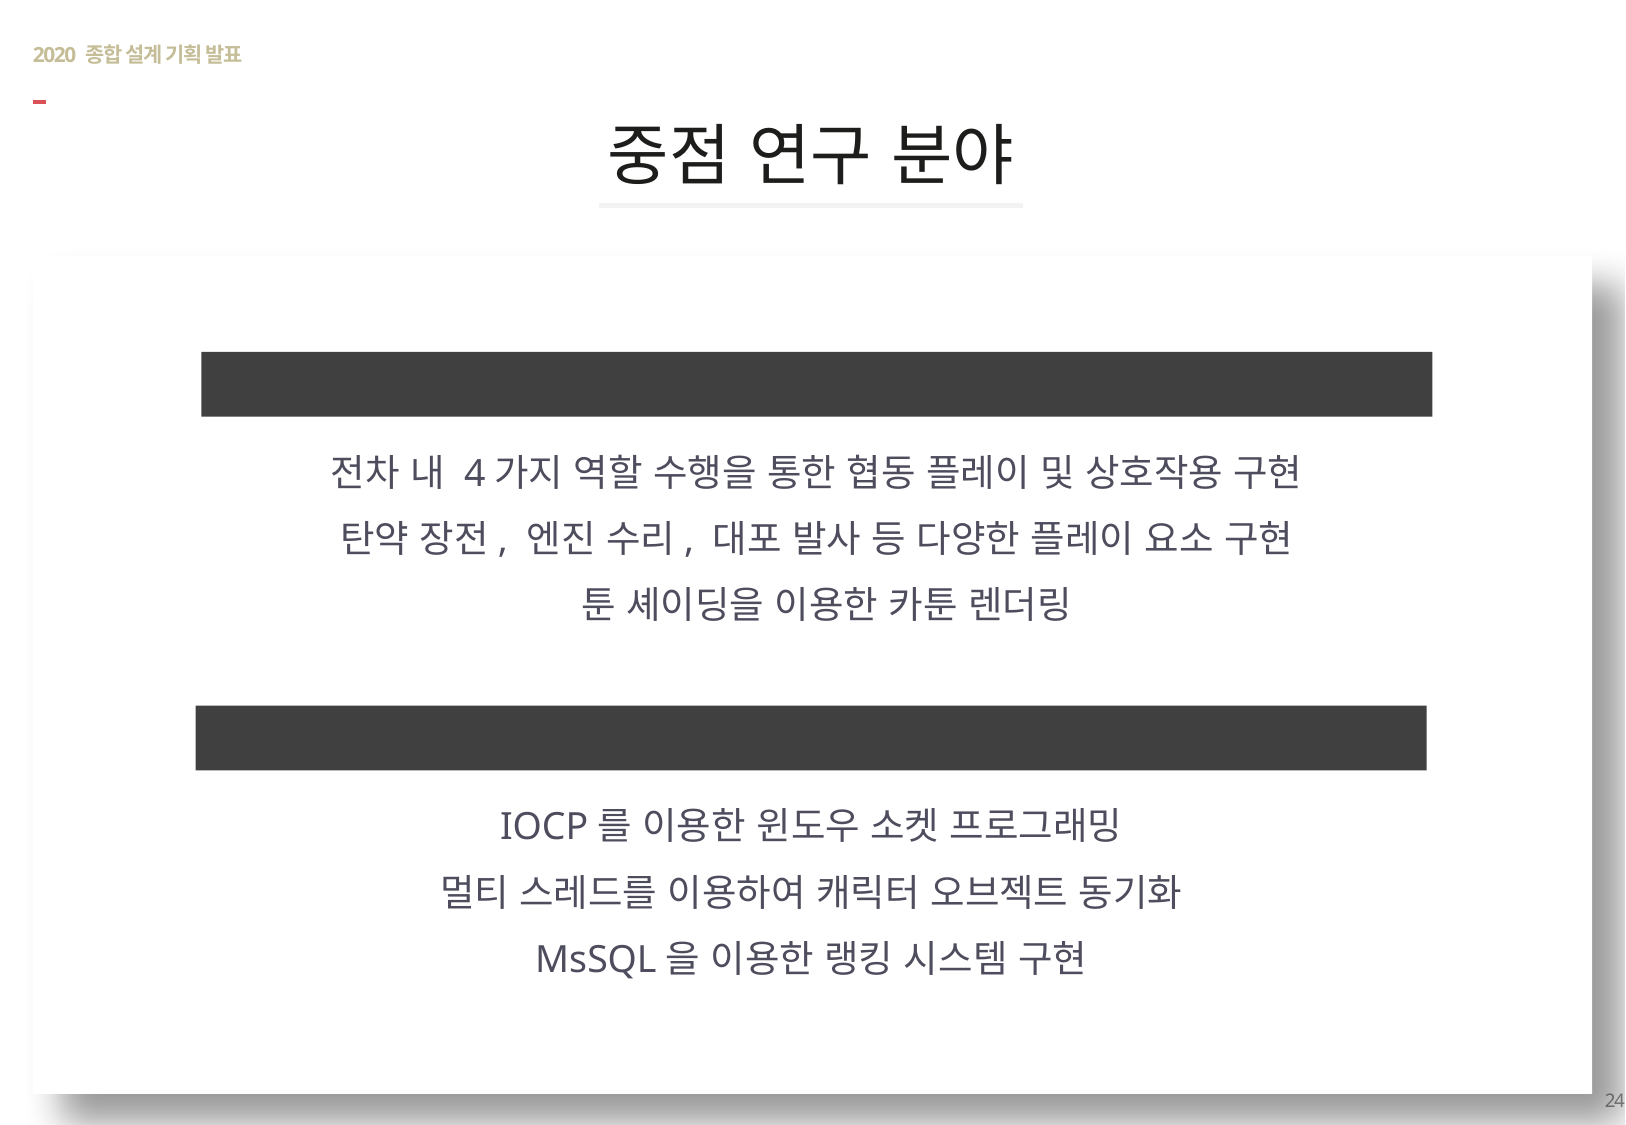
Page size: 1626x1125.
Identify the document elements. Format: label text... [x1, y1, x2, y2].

title 2020 종합 설계 기획 발표 [32, 19, 482, 90]
text_box 중점 연구 분야 [215, 124, 1407, 182]
slide_number 24 [1556, 1077, 1625, 1125]
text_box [174, 351, 1460, 632]
text_box [31, 253, 1594, 1096]
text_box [168, 705, 1454, 986]
